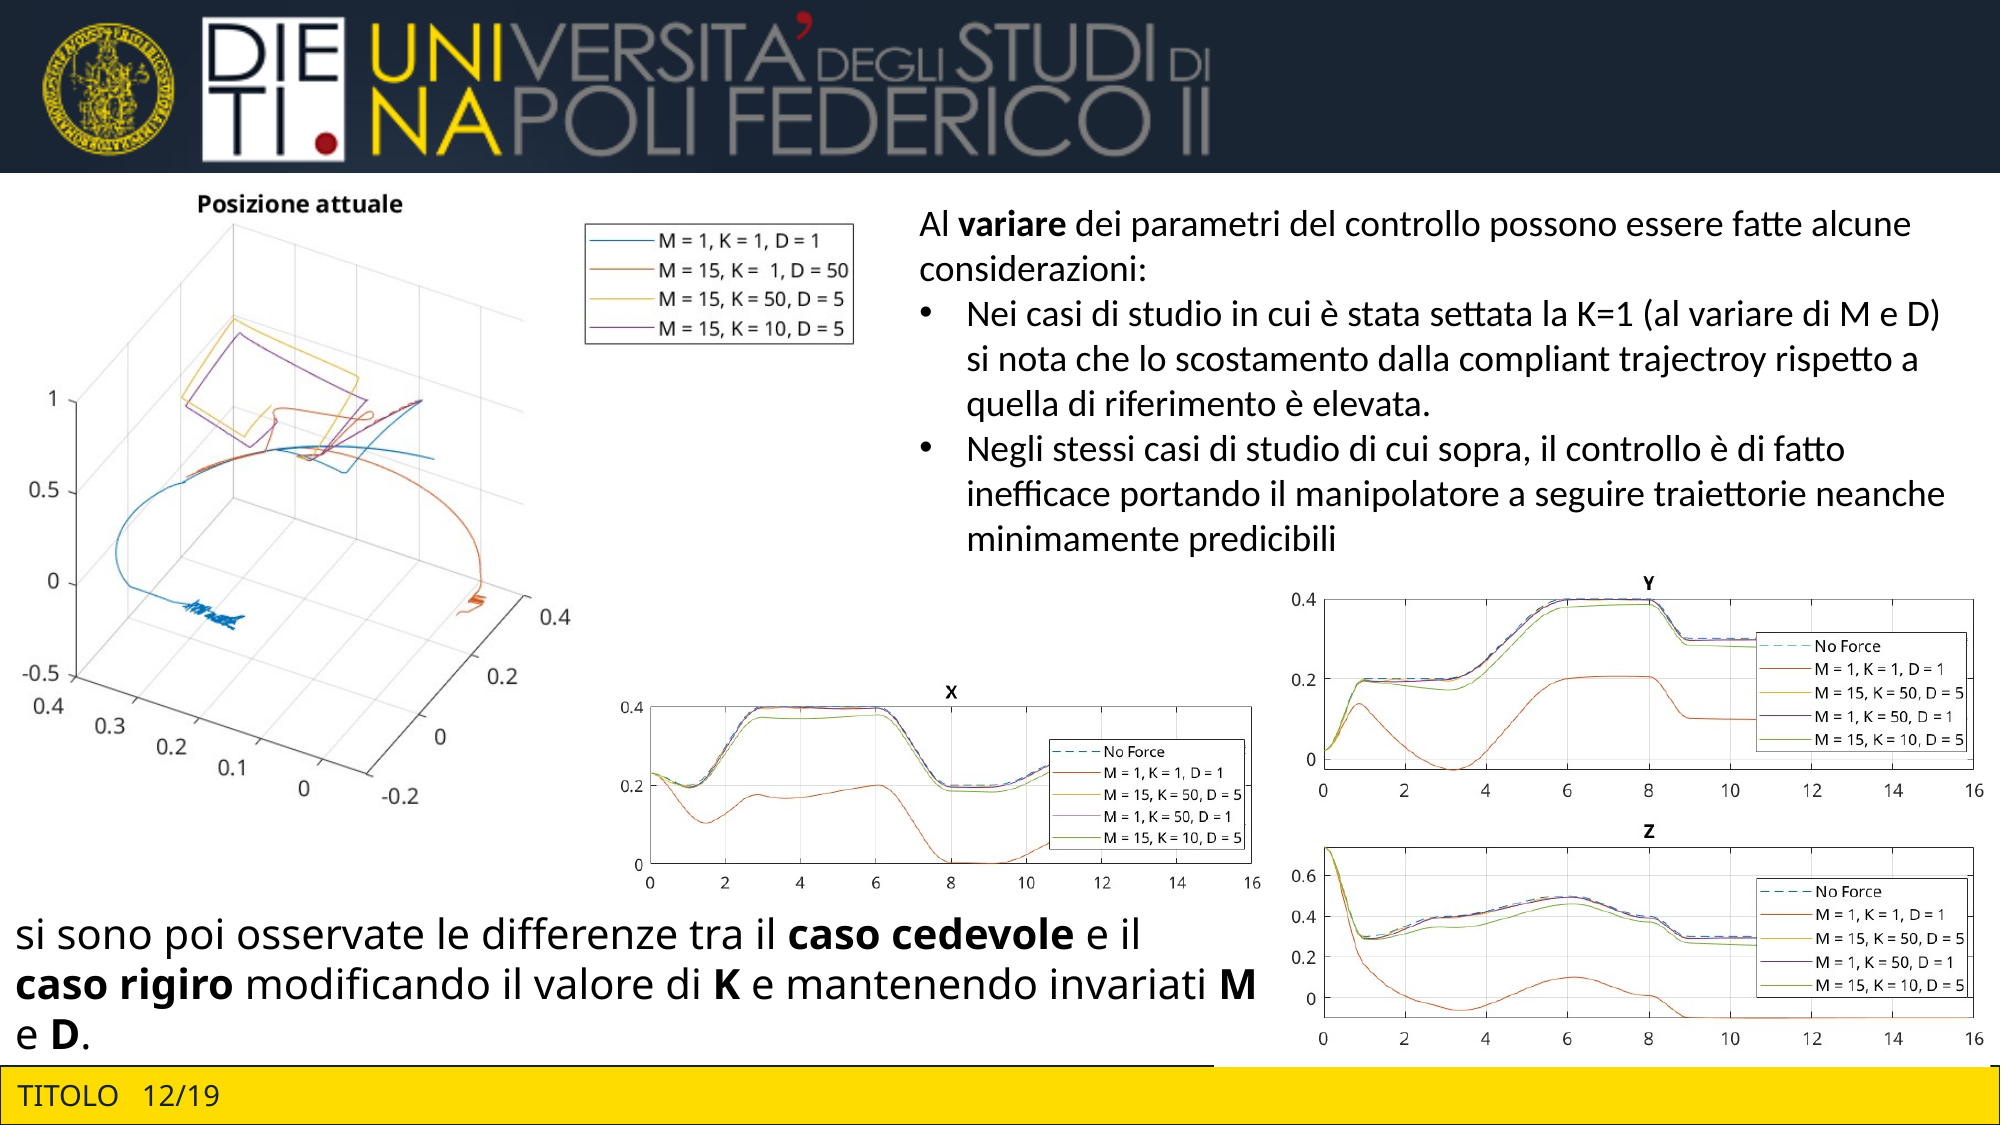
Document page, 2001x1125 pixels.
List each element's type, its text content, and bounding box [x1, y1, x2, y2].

text_box [0, 1066, 2000, 1125]
text_box Al variare dei parametri del controllo possono essere fatte alcune considerazioni: Nei casi di studio in cui è stata settata la K=1 (al variare di M e D) si nota che lo scostamento dalla compliant trajectroy rispetto a quella di riferimento è elevata. Negli stessi casi di studio di cui sopra, il controllo è di fatto inefficace portando il manipolatore a seguire traiettorie neanche minimamente predicibili [914, 191, 1968, 567]
text_box si sono poi osservate le differenze tra il caso cedevole e il caso rigiro modificando il valore di K e mantenendo invariati M e D. [0, 900, 1206, 1066]
text_box TITOLO 12/19 [2, 1069, 1376, 1120]
picture [0, 0, 2000, 1067]
